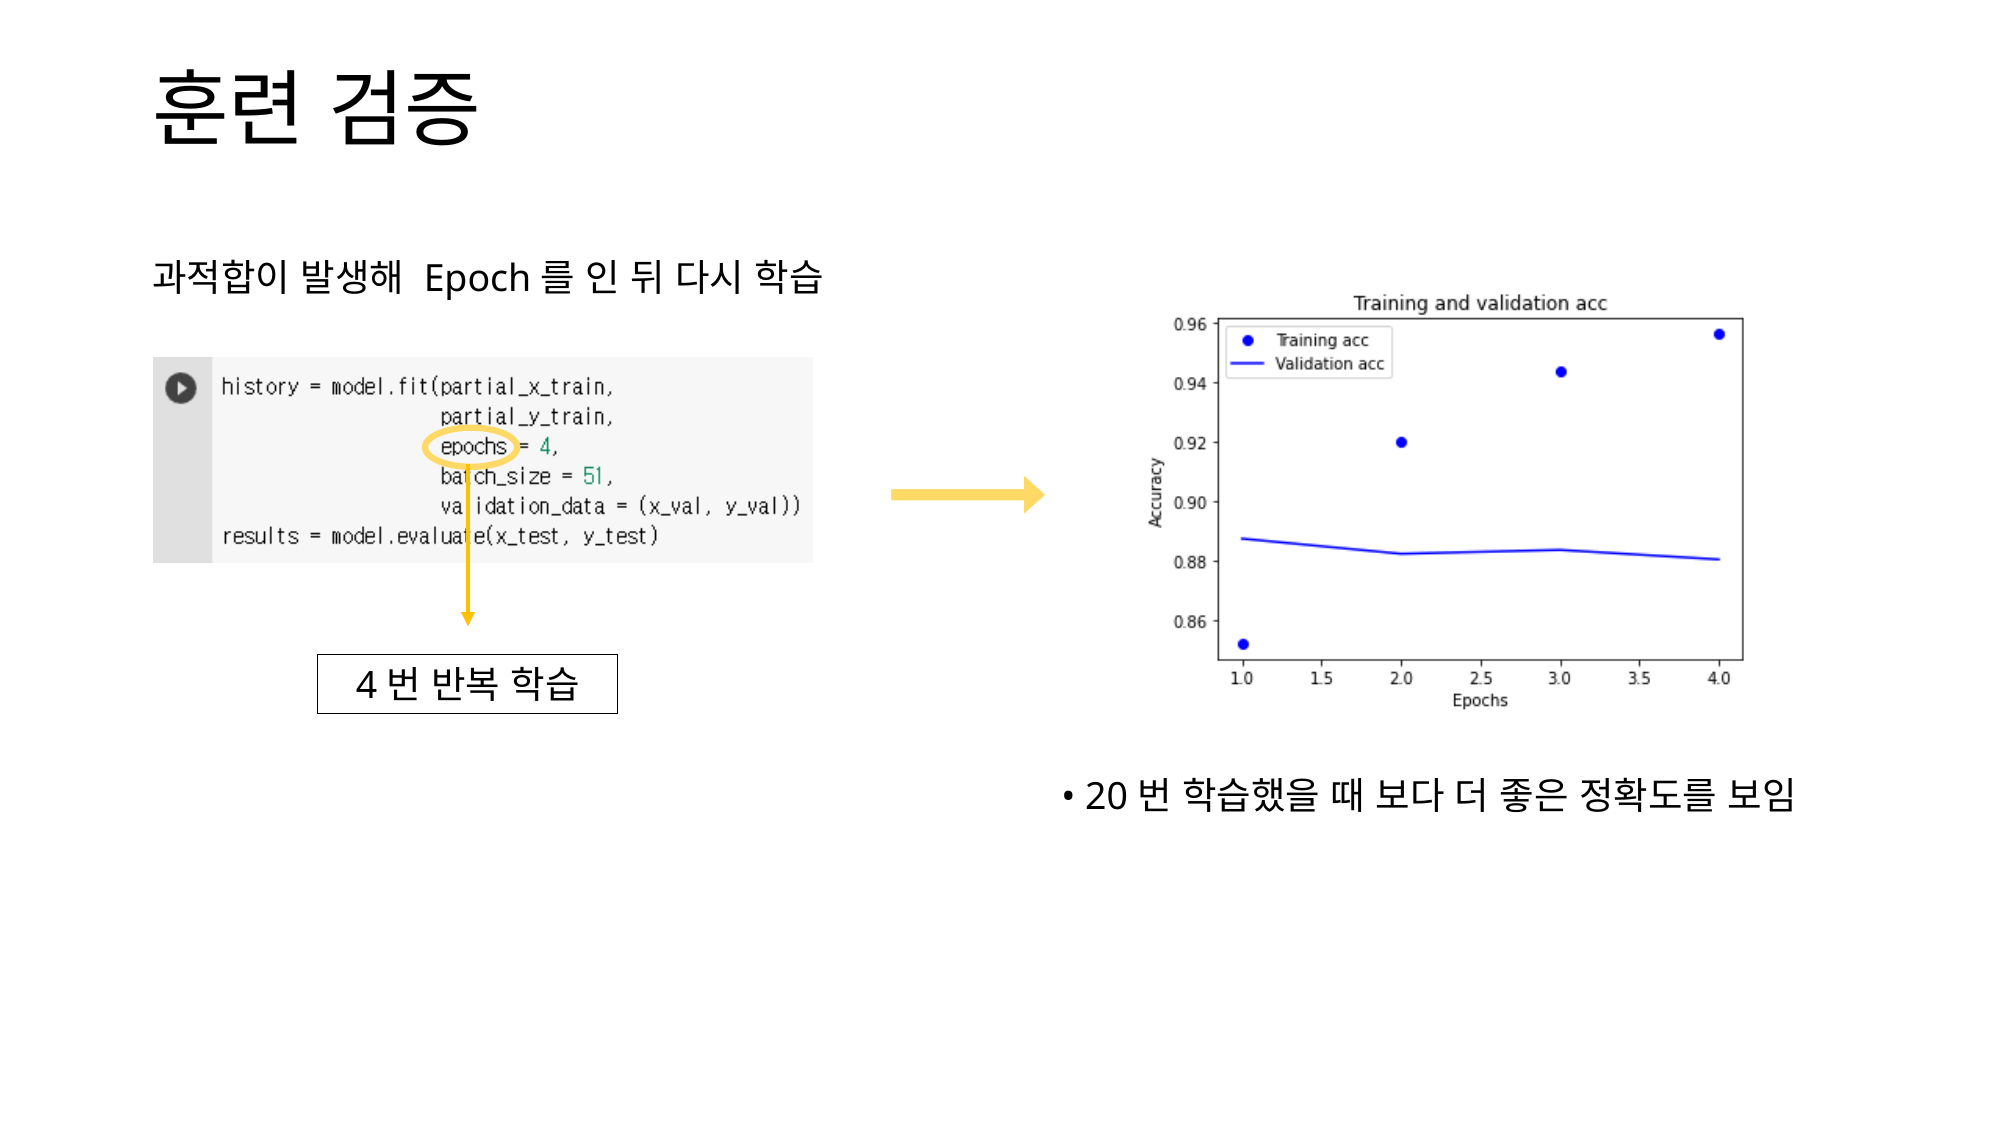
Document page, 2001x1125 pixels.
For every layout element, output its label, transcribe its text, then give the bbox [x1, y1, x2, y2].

text_box 4번 반복 학습 [317, 654, 618, 714]
picture [1127, 279, 1769, 719]
text_box 과적합이 발생해 Epoch를 인 뒤 다시 학습 [137, 246, 1121, 307]
picture [153, 357, 813, 563]
text_box [889, 470, 1049, 519]
text_box 훈련 검증 [137, 59, 1863, 278]
text_box • 20번 학습했을 때 보다 더 좋은 정확도를 보임 [1046, 764, 1925, 869]
